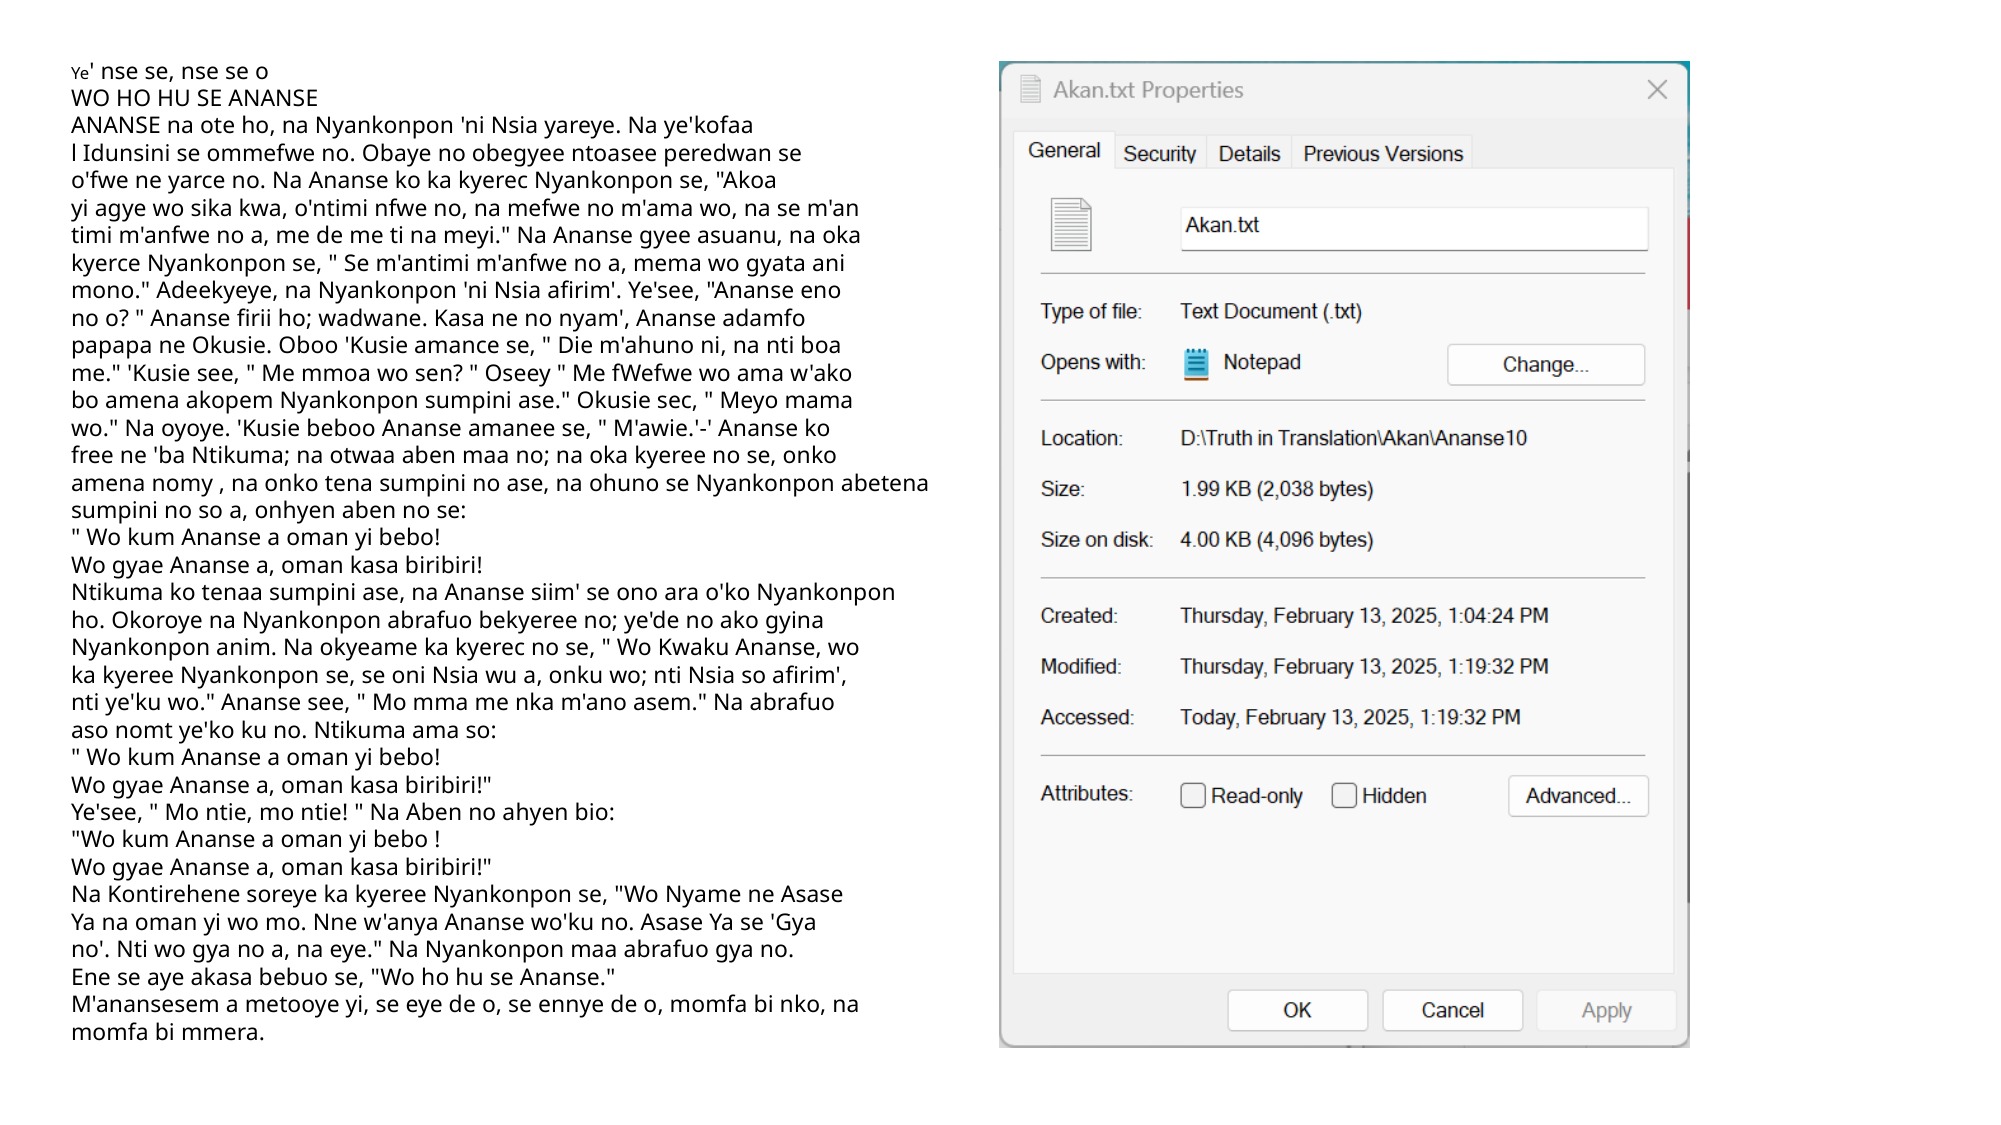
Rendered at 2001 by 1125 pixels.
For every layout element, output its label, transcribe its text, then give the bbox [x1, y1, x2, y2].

picture [999, 60, 1690, 1048]
text_box Ye' nse se, nse se o WO HO HU SE ANANSE ANANSE na ote ho, na Nyankonpon 'ni Nsia yareye. Na ye'kofaa l Idunsini se ommefwe no. Obaye no obegyee ntoasee peredwan se o'fwe ne yarce no. Na Ananse ko ka kyerec Nyankonpon se, "Akoa yi agye wo sika kwa, o'ntimi nfwe no, na mefwe no m'ama wo, na se m'an timi m'anfwe no a, me de me ti na meyi." Na Ananse gyee asuanu, na oka kyerce Nyankonpon se, " Se m'antimi m'anfwe no a, mema wo gyata ani mono." Adeekyeye, na Nyankonpon 'ni Nsia afirim'. Ye'see, "Ananse eno no o? " Ananse firii ho; wadwane. Kasa ne no nyam', Ananse adamfo papapa ne Okusie. Oboo 'Kusie amance se, " Die m'ahuno ni, na nti boa me." 'Kusie see, " Me mmoa wo sen? " Oseey " Me fWefwe wo ama w'ako bo amena akopem Nyankonpon sumpini ase." Okusie sec, " Meyo mama wo." Na oyoye. 'Kusie beboo Ananse amanee se, " M'awie.'-' Ananse ko free ne 'ba Ntikuma; na otwaa aben maa no; na oka kyeree no se, onko amena nomy , na onko tena sumpini no ase, na ohuno se Nyankonpon abetena sumpini no so a, onhyen aben no se: " Wo kum Ananse a oman yi bebo! Wo gyae Ananse a, oman kasa biribiri! Ntikuma ko tenaa sumpini ase, na Ananse siim' se ono ara o'ko Nyankonpon ho. Okoroye na Nyankonpon abrafuo bekyeree no; ye'de no ako gyina Nyankonpon anim. Na okyeame ka kyerec no se, " Wo Kwaku Ananse, wo ka kyeree Nyankonpon se, se oni Nsia wu a, onku wo; nti Nsia so afirim', nti ye'ku wo." Ananse see, " Mo mma me nka m'ano asem." Na abrafuo aso nomt ye'ko ku no. Ntikuma ama so: " Wo kum Ananse a oman yi bebo! Wo gyae Ananse a, oman kasa biribiri!" Ye'see, " Mo ntie, mo ntie! " Na Aben no ahyen bio: "Wo kum Ananse a oman yi bebo ! Wo gyae Ananse a, oman kasa biribiri!" Na Kontirehene soreye ka kyeree Nyankonpon se, "Wo Nyame ne Asase Ya na oman yi wo mo. Nne w'anya Ananse wo'ku no. Asase Ya se 'Gya no'. Nti wo gya no a, na eye." Na Nyankonpon maa abrafuo gya no. Ene se aye akasa bebuo se, "Wo ho hu se Ananse." M'anansesem a metooye yi, se eye de o, se ennye de o, momfa bi nko, na momfa bi mmera. [56, 48, 1000, 1053]
